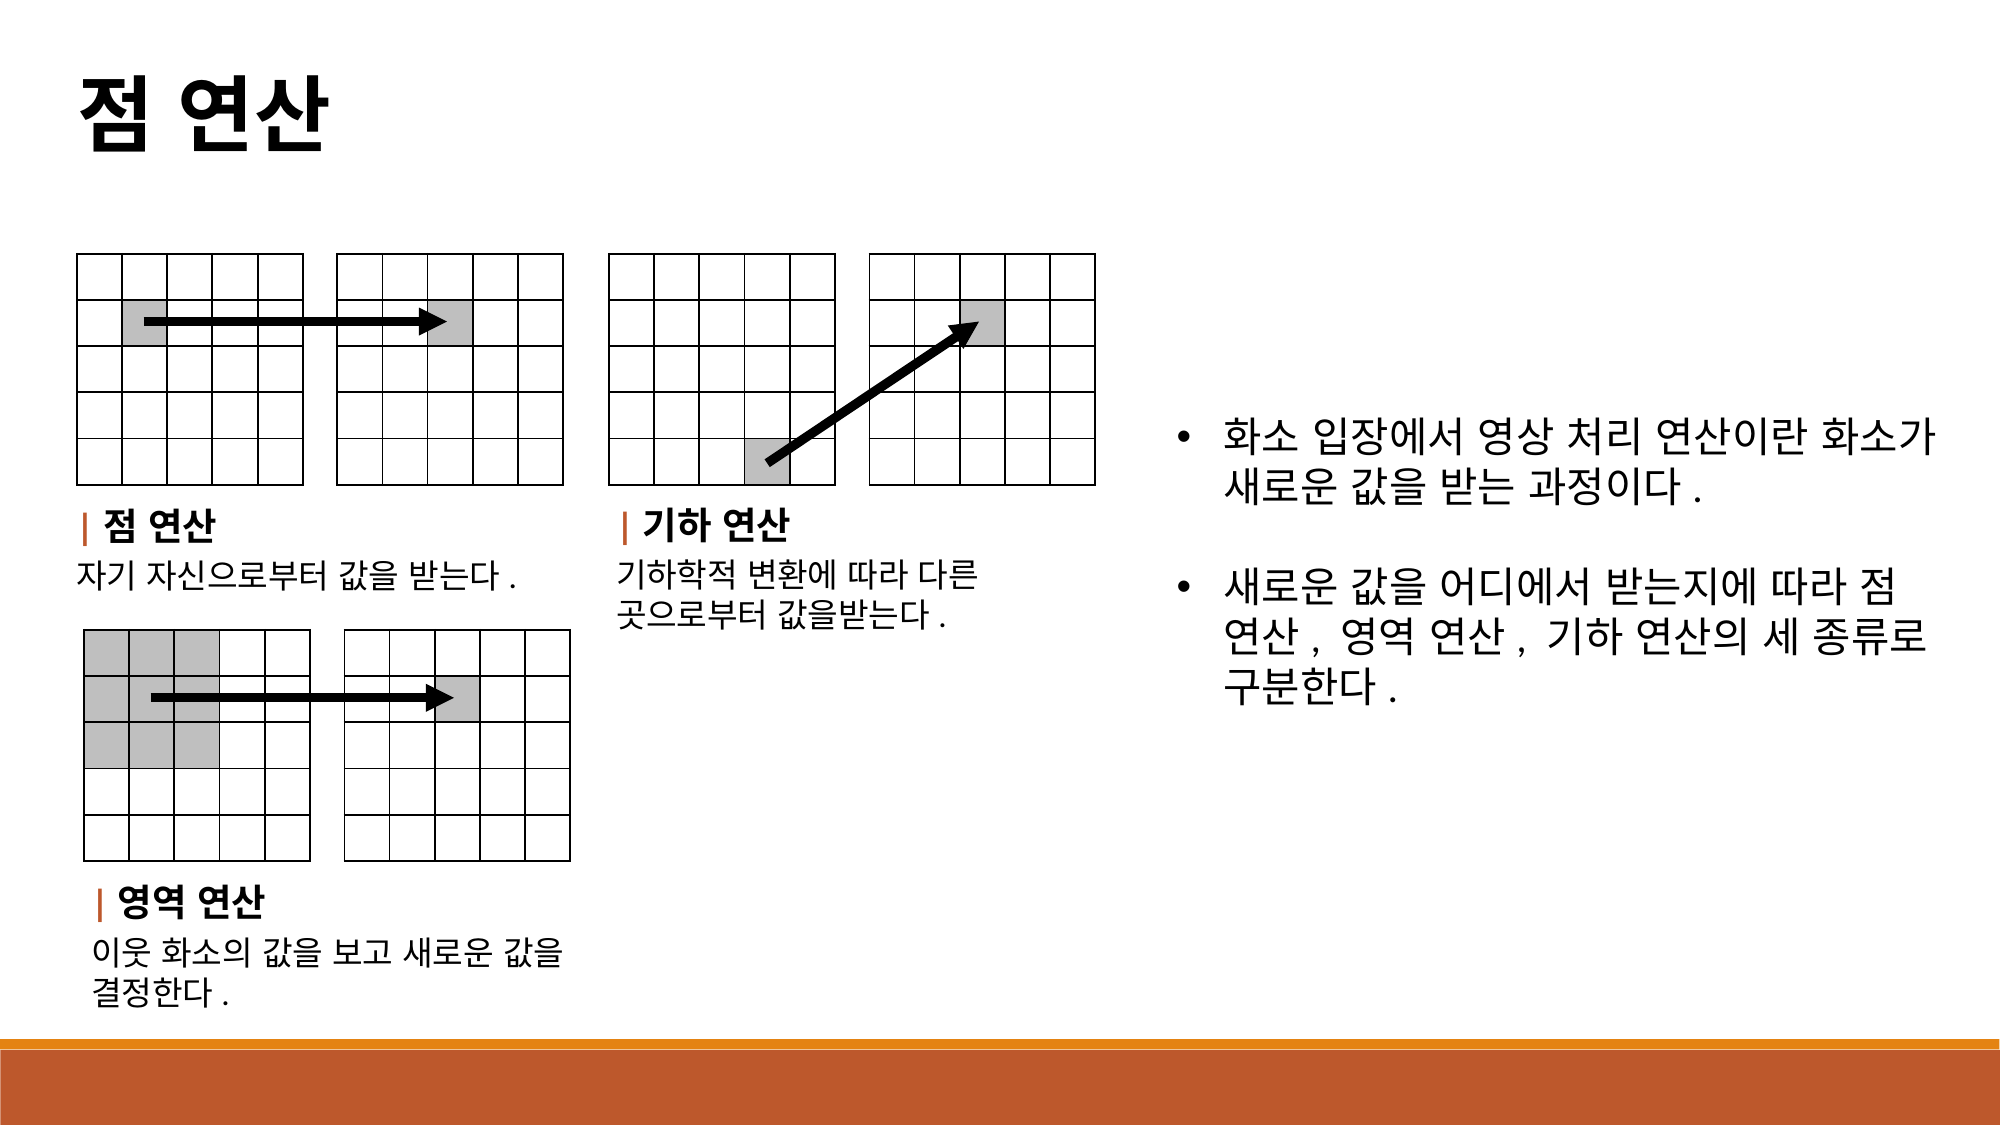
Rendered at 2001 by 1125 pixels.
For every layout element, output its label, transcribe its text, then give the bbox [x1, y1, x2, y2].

table_cell [428, 301, 472, 345]
text_box |점 연산 자기 자신으로부터 값을 받는다. [61, 495, 598, 603]
table_header [745, 255, 789, 299]
table_cell [428, 347, 472, 391]
table_cell [220, 723, 264, 768]
table_cell [338, 439, 382, 484]
table_cell [436, 816, 479, 860]
table_cell [390, 723, 434, 768]
table_cell [220, 769, 264, 814]
table_cell [526, 723, 569, 768]
table_header [213, 255, 257, 299]
table_cell [526, 769, 569, 814]
table_header [175, 631, 219, 675]
table_cell [1006, 393, 1049, 438]
table_cell [700, 301, 744, 345]
table_header [78, 255, 121, 299]
table_cell [259, 393, 302, 438]
table_cell [519, 301, 562, 345]
text_box 화소 입장에서 영상 처리 연산이란 화소가 새로운 값을 받는 과정이다. 새로운 값을 어디에서 받는지에 따라 점 연산, 영역 연산, 기하 연산의 세 종류로 구분한다. [1161, 403, 1974, 719]
table_cell [390, 708, 434, 721]
table_cell [168, 393, 211, 438]
table_cell [78, 439, 121, 484]
table_cell [266, 677, 309, 693]
table_cell [519, 347, 562, 391]
table_cell [1006, 439, 1049, 484]
table_cell [474, 347, 517, 391]
table_cell [700, 347, 744, 391]
table_cell [655, 439, 698, 484]
table_header [1051, 255, 1094, 299]
table_cell [481, 769, 524, 814]
table_cell [610, 439, 653, 484]
table_cell [213, 301, 257, 317]
table_cell [338, 393, 382, 438]
table_cell [338, 331, 382, 345]
table_cell [266, 723, 309, 768]
table_cell [213, 439, 257, 484]
table_header [436, 631, 479, 675]
table_cell [474, 439, 517, 484]
table_cell [123, 439, 166, 484]
table_cell [791, 472, 834, 484]
table_cell [915, 472, 959, 484]
table_cell [130, 723, 173, 768]
table_cell [266, 769, 309, 814]
table_cell [526, 677, 569, 721]
table_cell [259, 347, 302, 391]
table_cell [428, 393, 472, 438]
table_cell [526, 816, 569, 860]
table_cell [85, 723, 128, 768]
table_cell [78, 393, 121, 438]
table_cell [519, 393, 562, 438]
table_cell [383, 331, 427, 345]
table_cell [1006, 301, 1049, 345]
table_header [345, 631, 389, 675]
table_cell [213, 347, 257, 391]
table_cell [123, 393, 166, 438]
table_cell [1051, 439, 1094, 484]
table_cell [1051, 301, 1094, 345]
table_cell [168, 331, 211, 345]
table_cell [961, 301, 1004, 345]
text_box 점 연산 [63, 54, 346, 170]
table_cell [130, 769, 173, 814]
table_header [655, 255, 698, 299]
table_cell [390, 677, 434, 693]
table_cell [78, 347, 121, 391]
table_cell [338, 301, 382, 317]
table_cell [655, 301, 698, 345]
table_cell [519, 439, 562, 484]
table_header [915, 255, 959, 299]
table_cell [428, 439, 472, 484]
table_cell [175, 677, 219, 693]
table_cell [383, 439, 427, 484]
table_cell [213, 393, 257, 438]
table_cell [745, 347, 763, 391]
table_cell [436, 769, 479, 814]
table_header [791, 255, 834, 299]
table_cell [345, 677, 389, 693]
table_header [428, 255, 472, 299]
table_cell [338, 347, 382, 391]
table_cell [988, 347, 1004, 391]
table_header [383, 255, 427, 299]
table_header [474, 255, 517, 299]
table_header [610, 255, 653, 299]
table_cell [175, 708, 219, 721]
table_cell [175, 769, 219, 814]
table_cell [123, 347, 166, 391]
table_header [870, 255, 914, 299]
table_cell [1051, 393, 1094, 438]
table_cell [168, 301, 211, 317]
table_cell [1051, 347, 1094, 391]
table_header [85, 631, 128, 675]
table_cell [345, 723, 389, 768]
table_cell [175, 816, 219, 860]
table_cell [220, 816, 264, 860]
table_cell [85, 769, 128, 814]
table_cell [745, 301, 789, 345]
text_box |기하 연산 기하학적 변환에 따라 다른 곳으로부터 값을받는다. [601, 494, 1138, 642]
table_cell [213, 331, 257, 345]
table_cell [481, 723, 524, 768]
table_cell [220, 677, 264, 693]
table_header [259, 255, 302, 299]
table_cell [745, 393, 763, 438]
table_cell [610, 301, 653, 345]
table_header [1006, 255, 1049, 299]
table_cell [436, 723, 479, 768]
table_cell [745, 439, 789, 484]
table_cell [123, 301, 166, 345]
table_cell [259, 439, 302, 484]
table_header [123, 255, 166, 299]
table_cell [435, 322, 450, 329]
table_cell [390, 816, 434, 860]
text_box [442, 698, 458, 705]
text_box |영역 연산 이웃 화소의 값을 보고 새로운 값을 결정한다. [76, 871, 613, 1019]
table_cell [791, 301, 834, 318]
table_cell [175, 723, 219, 768]
table_cell [481, 816, 524, 860]
table_header [700, 255, 744, 299]
table_cell [168, 347, 211, 391]
table_cell [78, 301, 121, 345]
table_cell [474, 301, 517, 345]
table_header [526, 631, 569, 675]
table_cell [383, 393, 427, 438]
table_cell [220, 708, 264, 721]
table_header [390, 631, 434, 675]
table_cell [383, 347, 427, 391]
table_cell [655, 347, 698, 391]
table_cell [988, 393, 1004, 438]
table_cell [345, 769, 389, 814]
table_cell [130, 816, 173, 860]
table_cell [259, 331, 302, 345]
table_cell [961, 439, 1004, 484]
table_cell [345, 708, 389, 721]
table_header [338, 255, 382, 299]
table_header [961, 255, 1004, 299]
table_cell [436, 677, 479, 721]
table_cell [1006, 347, 1049, 391]
table_cell [130, 677, 173, 721]
table_header [481, 631, 524, 675]
table_cell [266, 708, 309, 721]
table_cell [168, 439, 211, 484]
table_cell [700, 439, 744, 484]
table_header [130, 631, 173, 675]
table_cell [915, 301, 959, 318]
table_cell [383, 301, 427, 317]
table_cell [345, 816, 389, 860]
table_cell [474, 393, 517, 438]
table_cell [700, 393, 744, 438]
table_header [220, 631, 264, 675]
table_cell [266, 816, 309, 860]
table_cell [85, 816, 128, 860]
table_cell [610, 347, 653, 391]
table_cell [481, 677, 524, 721]
table_header [266, 631, 309, 675]
table_cell [610, 393, 653, 438]
table_header [168, 255, 211, 299]
table_cell [259, 301, 302, 317]
table_cell [655, 393, 698, 438]
table_cell [870, 472, 914, 484]
table_cell [390, 769, 434, 814]
table_cell [870, 301, 914, 318]
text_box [766, 321, 980, 464]
table_header [519, 255, 562, 299]
table_cell [85, 677, 128, 721]
